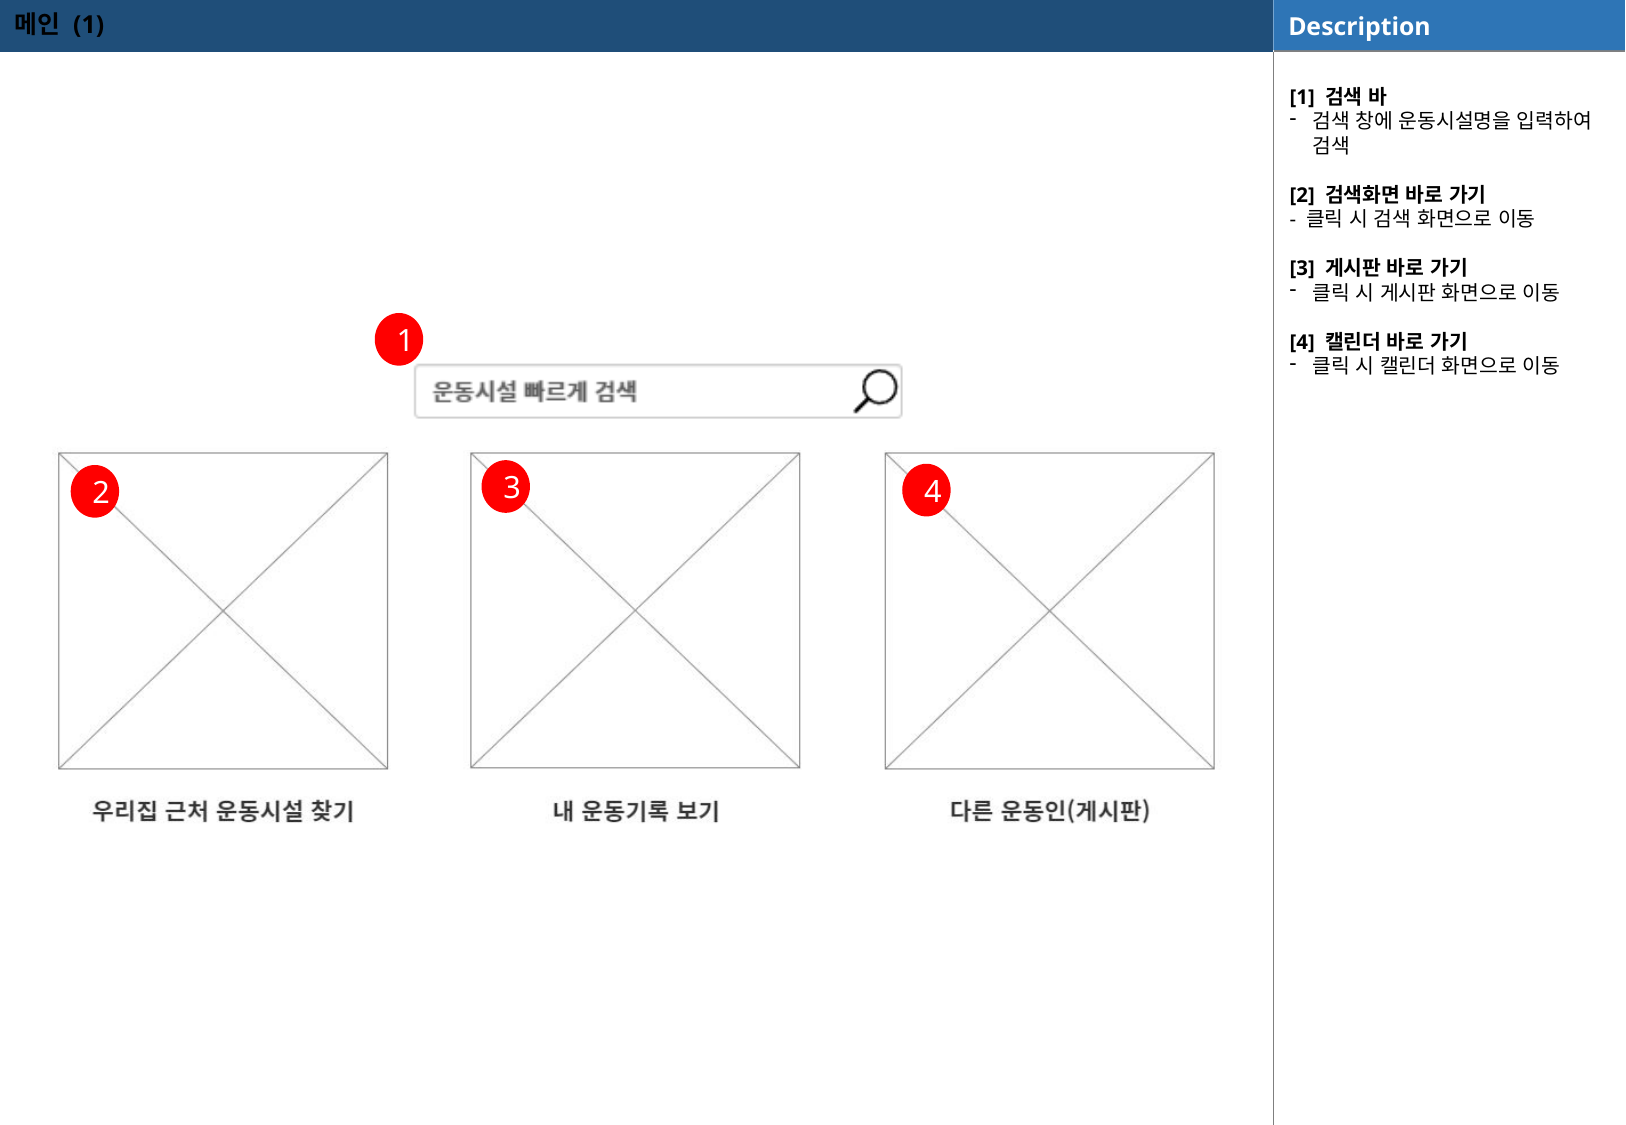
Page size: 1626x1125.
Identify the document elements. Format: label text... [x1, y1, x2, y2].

list 메인 (1) [0, 0, 1238, 52]
picture [16, 346, 1257, 867]
text_box [1] 검색 바 검색 창에 운동시설명을 입력하여 검색 [2] 검색화면 바로 가기 - 클릭 시 검색 화면으로 이동 [3] 게시판 바로 가기 클릭 시 게시판 화면으로 이동 [4] 캘린더 바로 가기 클릭 시 캘린더 화면으로 이동 [1274, 51, 1625, 1096]
text_box 1 [373, 311, 425, 365]
